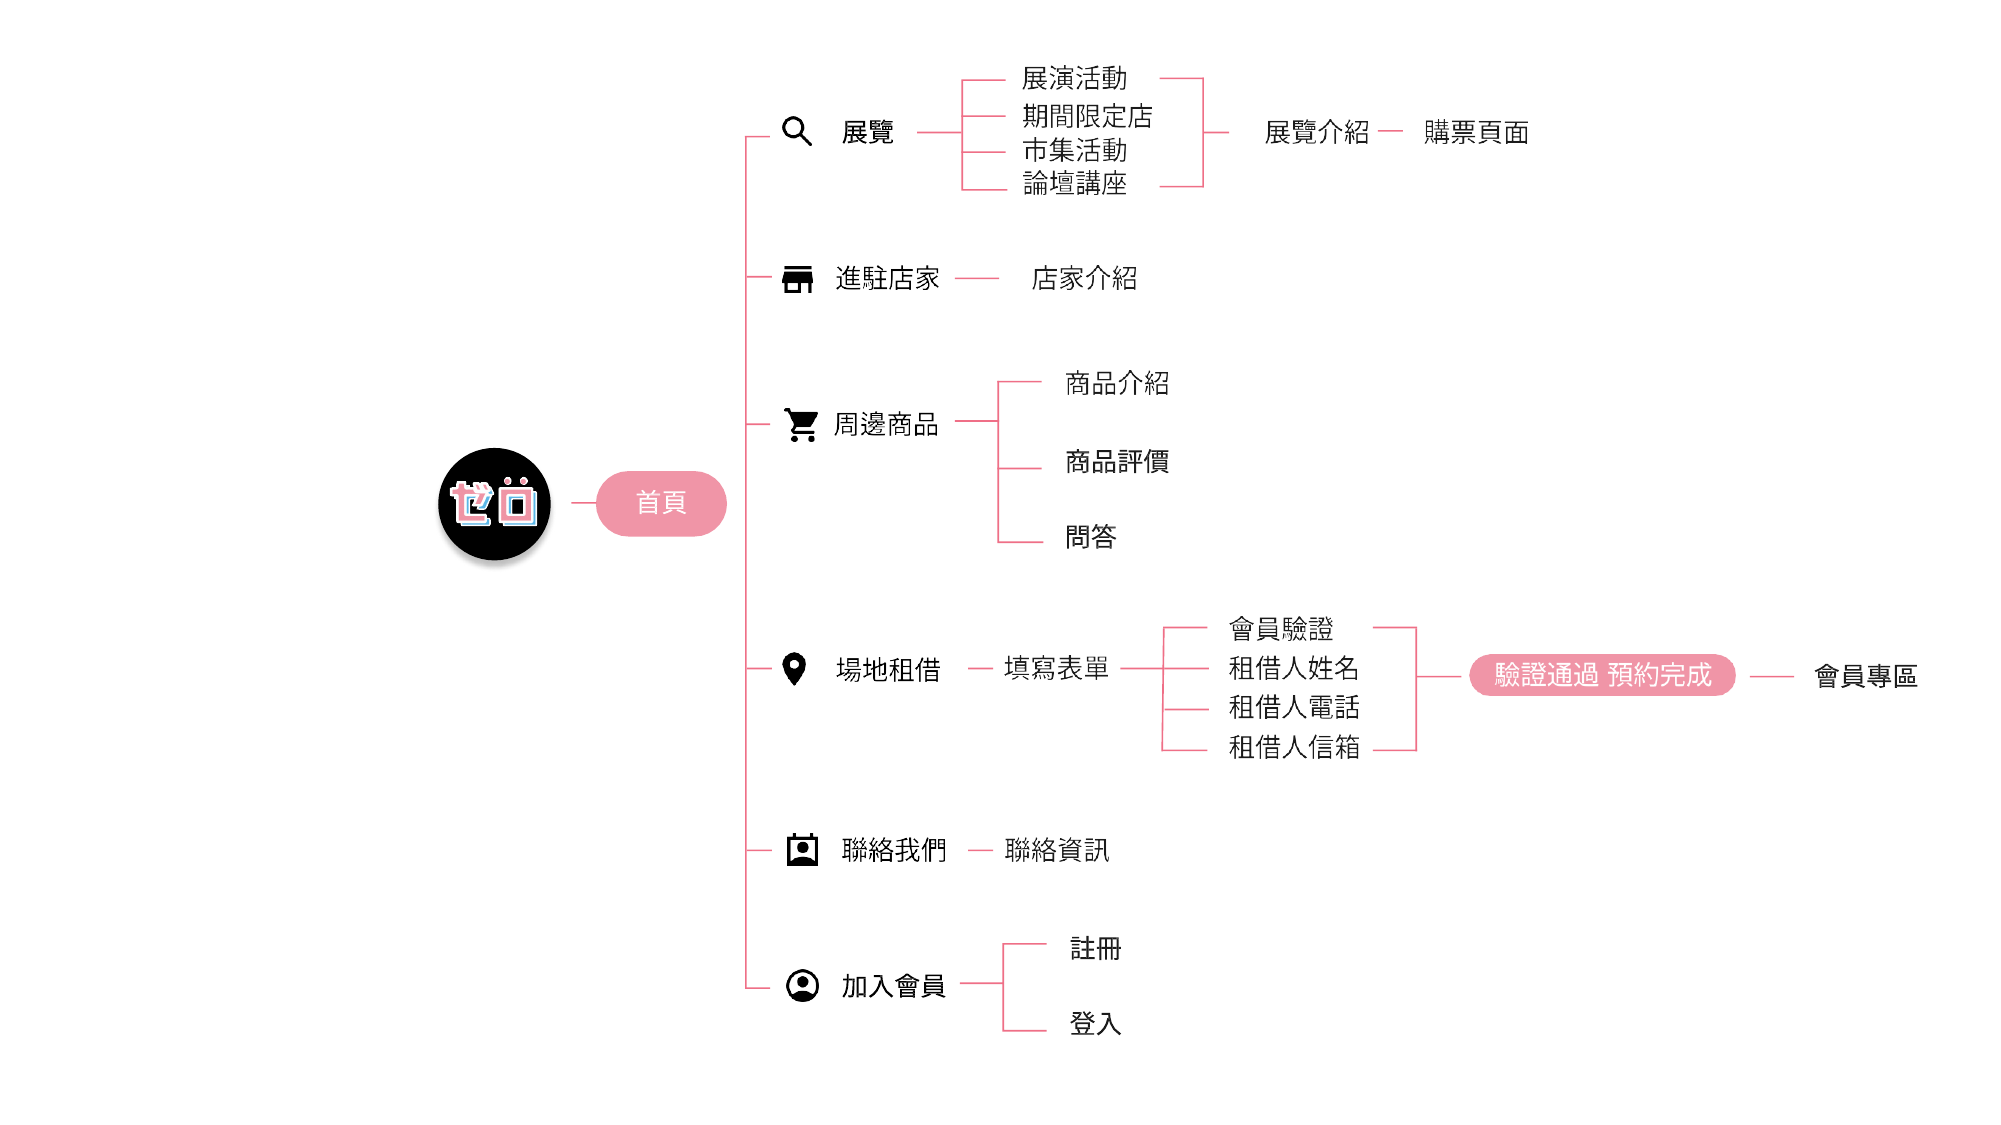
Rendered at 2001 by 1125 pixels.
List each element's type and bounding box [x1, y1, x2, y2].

text_box [384, 408, 571, 632]
text_box [571, 65, 1918, 1036]
